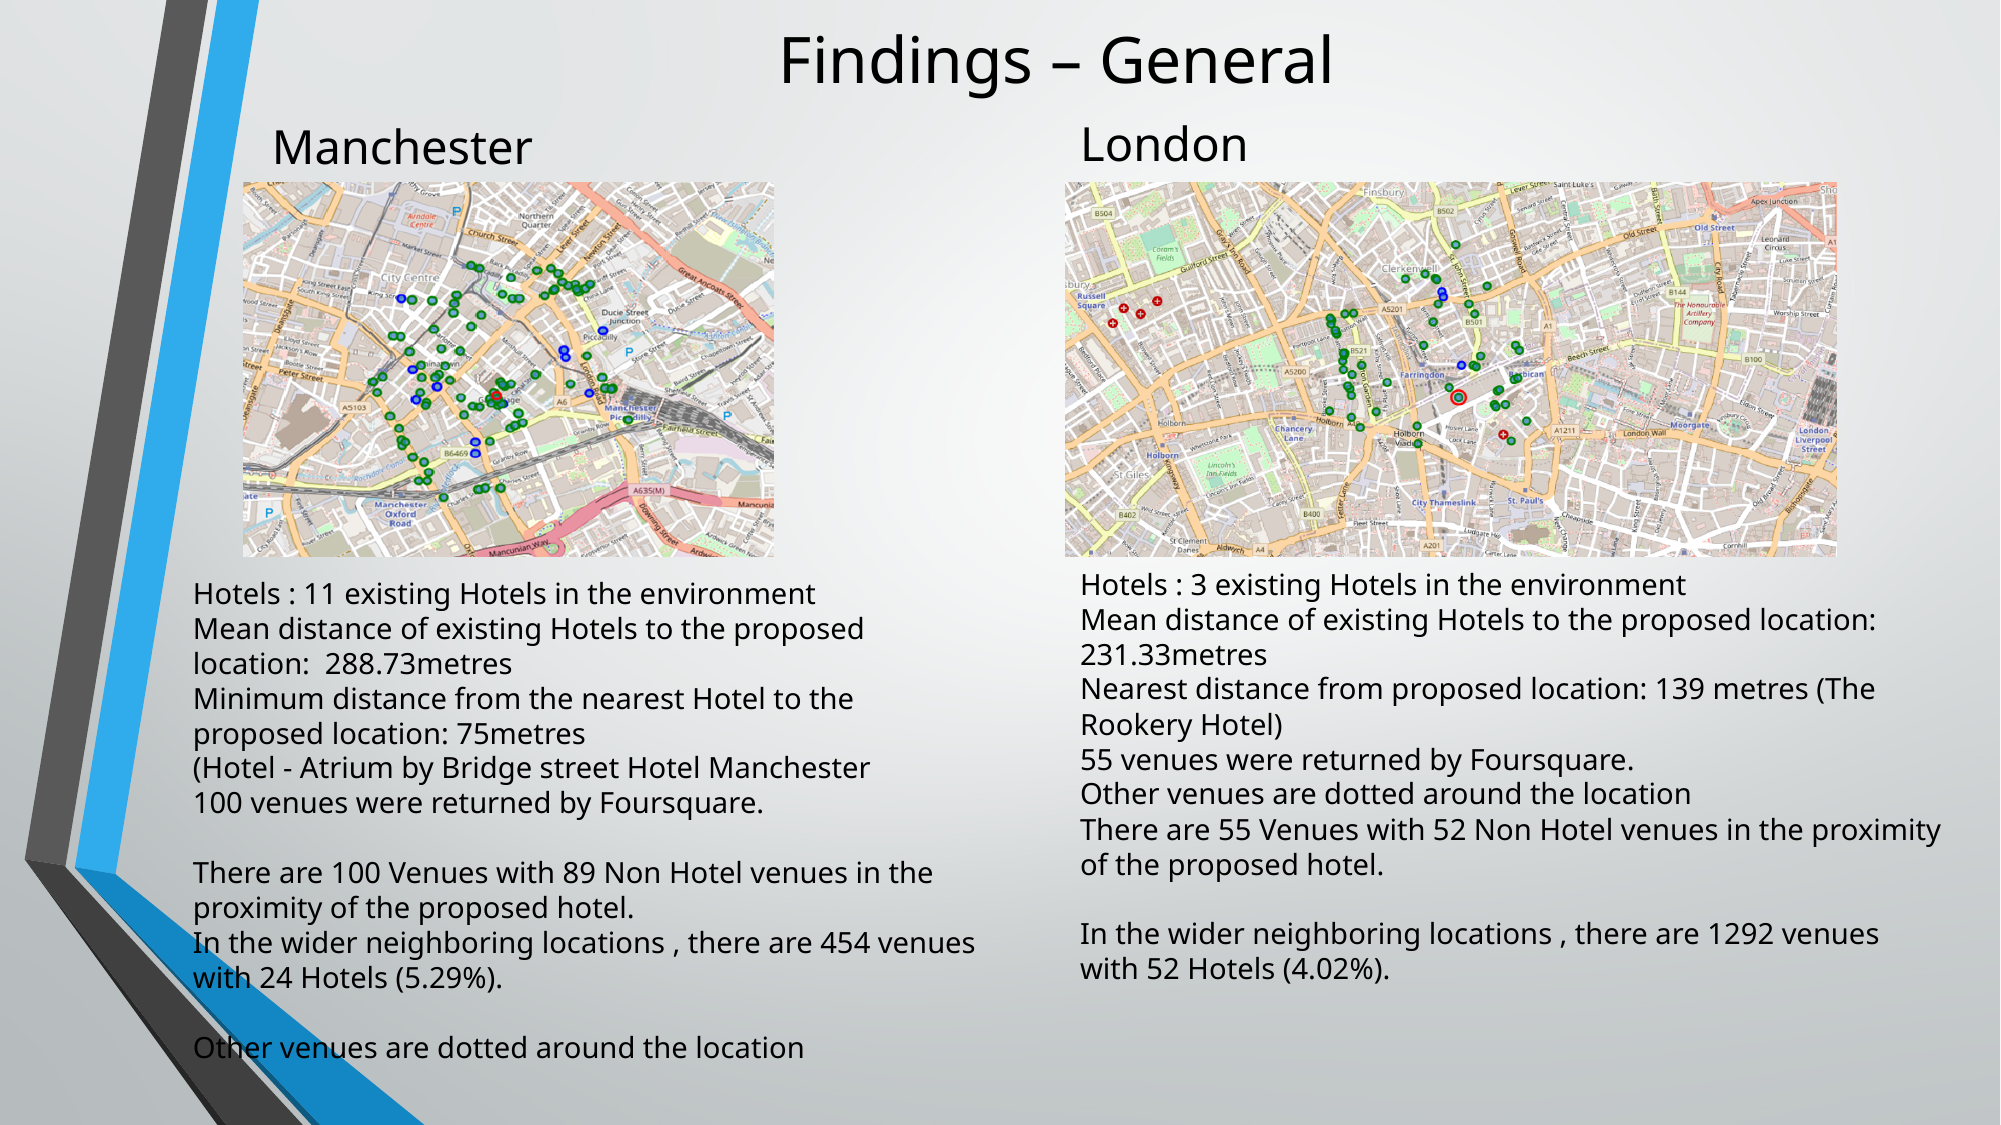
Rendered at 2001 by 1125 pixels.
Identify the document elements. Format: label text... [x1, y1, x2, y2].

picture [243, 182, 774, 557]
title Findings – General [243, 12, 1887, 105]
text_box Hotels : 3 existing Hotels in the environment Mean distance of existing Hotels to the proposed location: 231.33metres Nearest distance from proposed location: 139 metres (The Rookery Hotel) 55 venues were returned by Foursquare. Other venues are dotted around the location There are 55 Venues with 52 Non Hotel venues in the proximity of the proposed hotel. In the wider neighboring locations , there are 1292 venues with 52 Hotels (4.02%). [1065, 558, 1959, 1063]
list Manchester [256, 110, 762, 182]
text_box London [1065, 106, 1837, 179]
picture [1064, 182, 1837, 557]
text_box Hotels : 11 existing Hotels in the environment Mean distance of existing Hotels to the proposed location: 288.73metres Minimum distance from the nearest Hotel to the proposed location: 75metres (Hotel - Atrium by Bridge street Hotel Manchester 100 venues were returned by Foursquare. There are 100 Venues with 89 Non Hotel venues in the proximity of the proposed hotel. In the wider neighboring locations , there are 454 venues with 24 Hotels (5.29%). Other venues are dotted around the location [178, 567, 1000, 1125]
